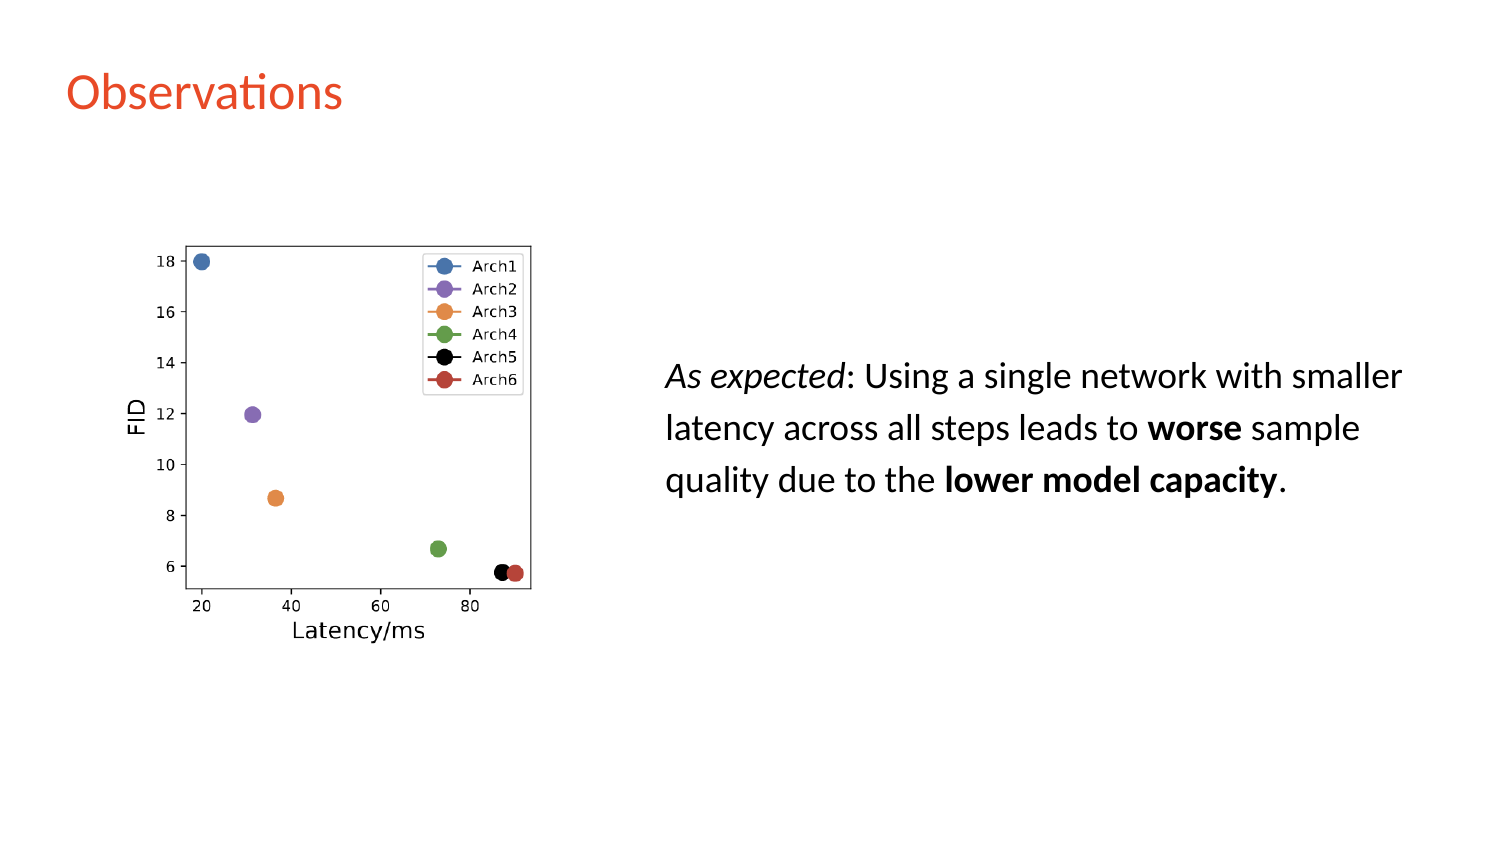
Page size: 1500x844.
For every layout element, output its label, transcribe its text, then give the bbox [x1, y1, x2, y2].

title Observations [51, 41, 1449, 136]
list As expected: Using a single network with smaller latency across all steps leads to worse sample quality due to the lower model capacity. [650, 252, 1434, 592]
picture [50, 222, 590, 657]
